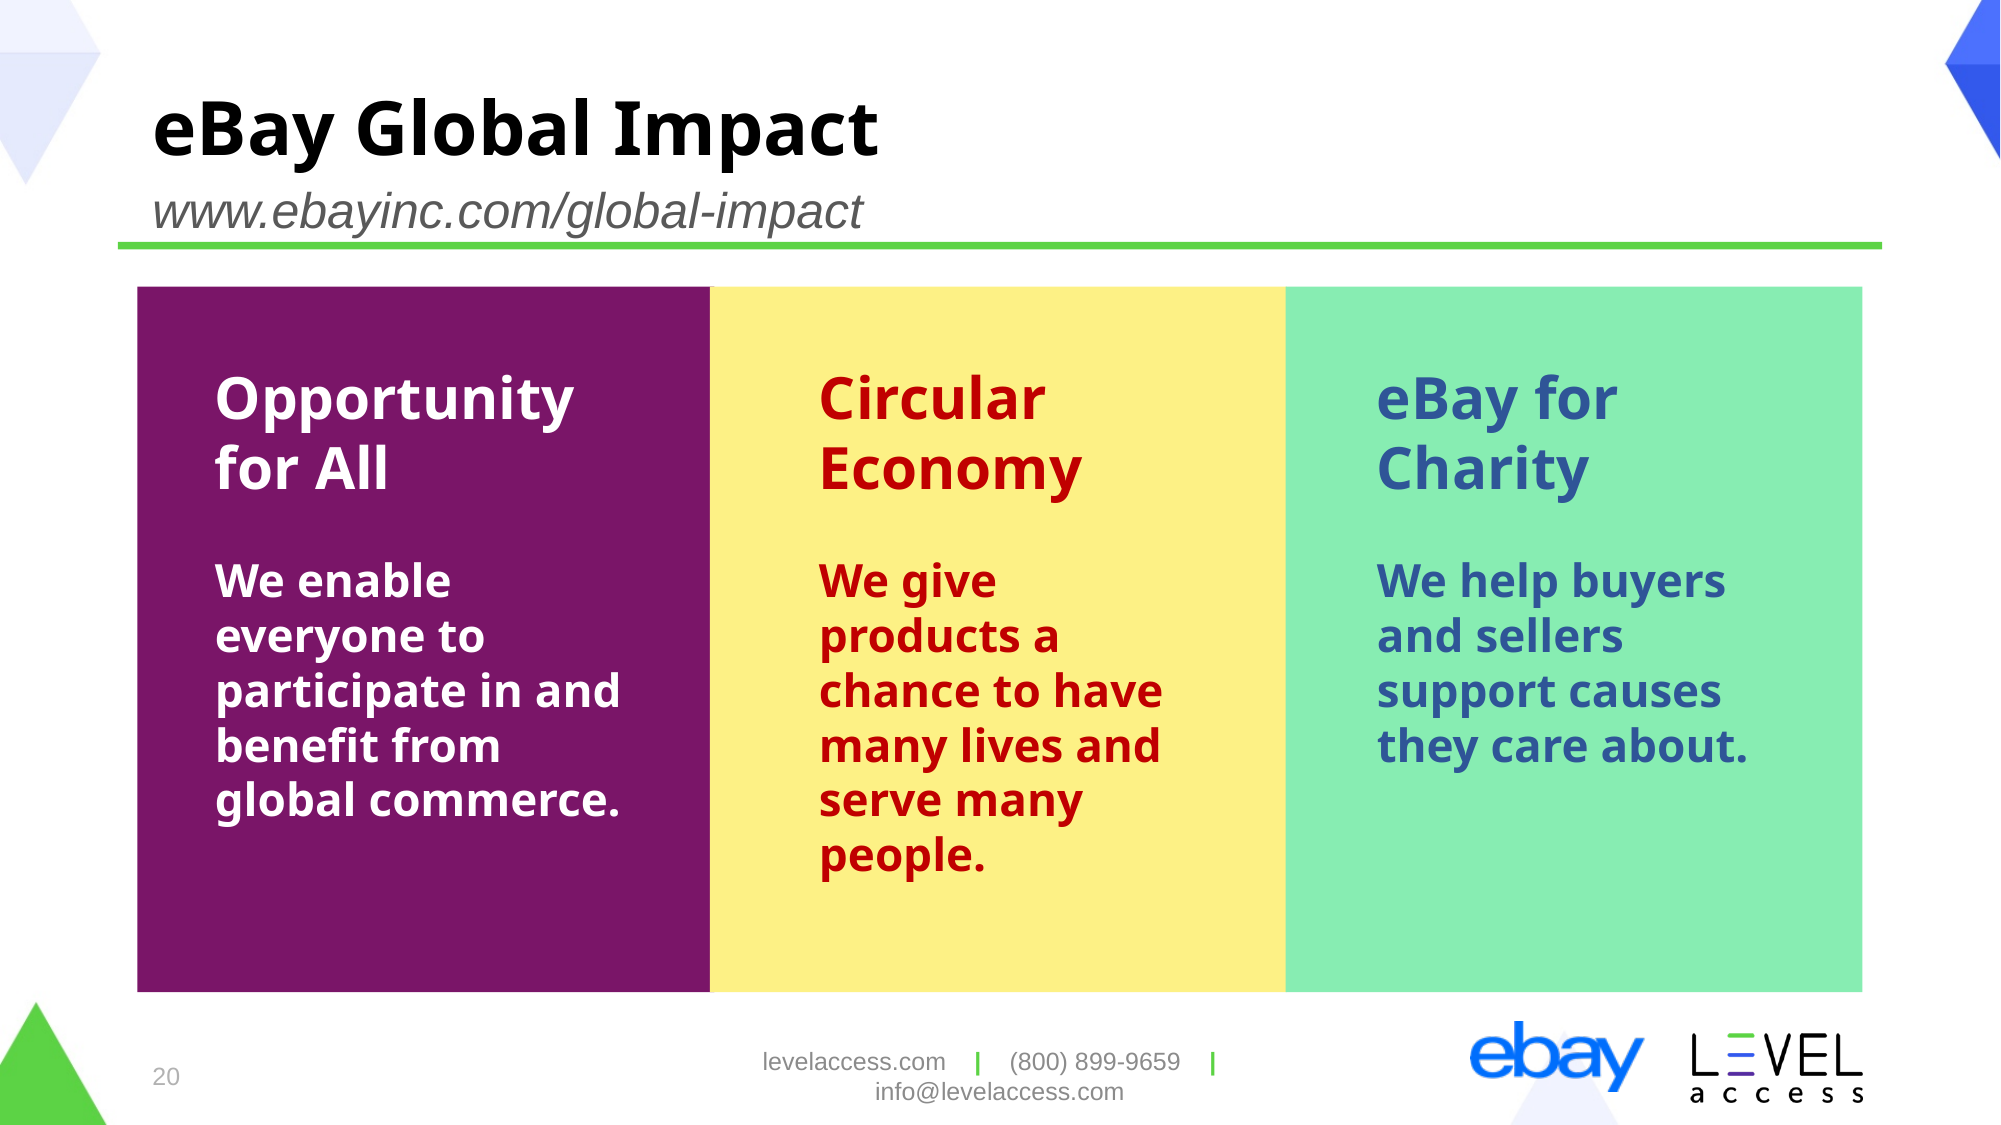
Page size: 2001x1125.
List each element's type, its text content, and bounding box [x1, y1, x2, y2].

title eBay Global Impact [137, 74, 1863, 179]
subtitle www.ebayinc.com/global-impact [137, 181, 1863, 243]
picture [0, 0, 2001, 1125]
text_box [137, 286, 1863, 993]
text_box levelaccess.com | (800) 899-9659 | info@levelaccess.com [619, 1045, 1381, 1105]
slide_number 20 [137, 1045, 588, 1105]
